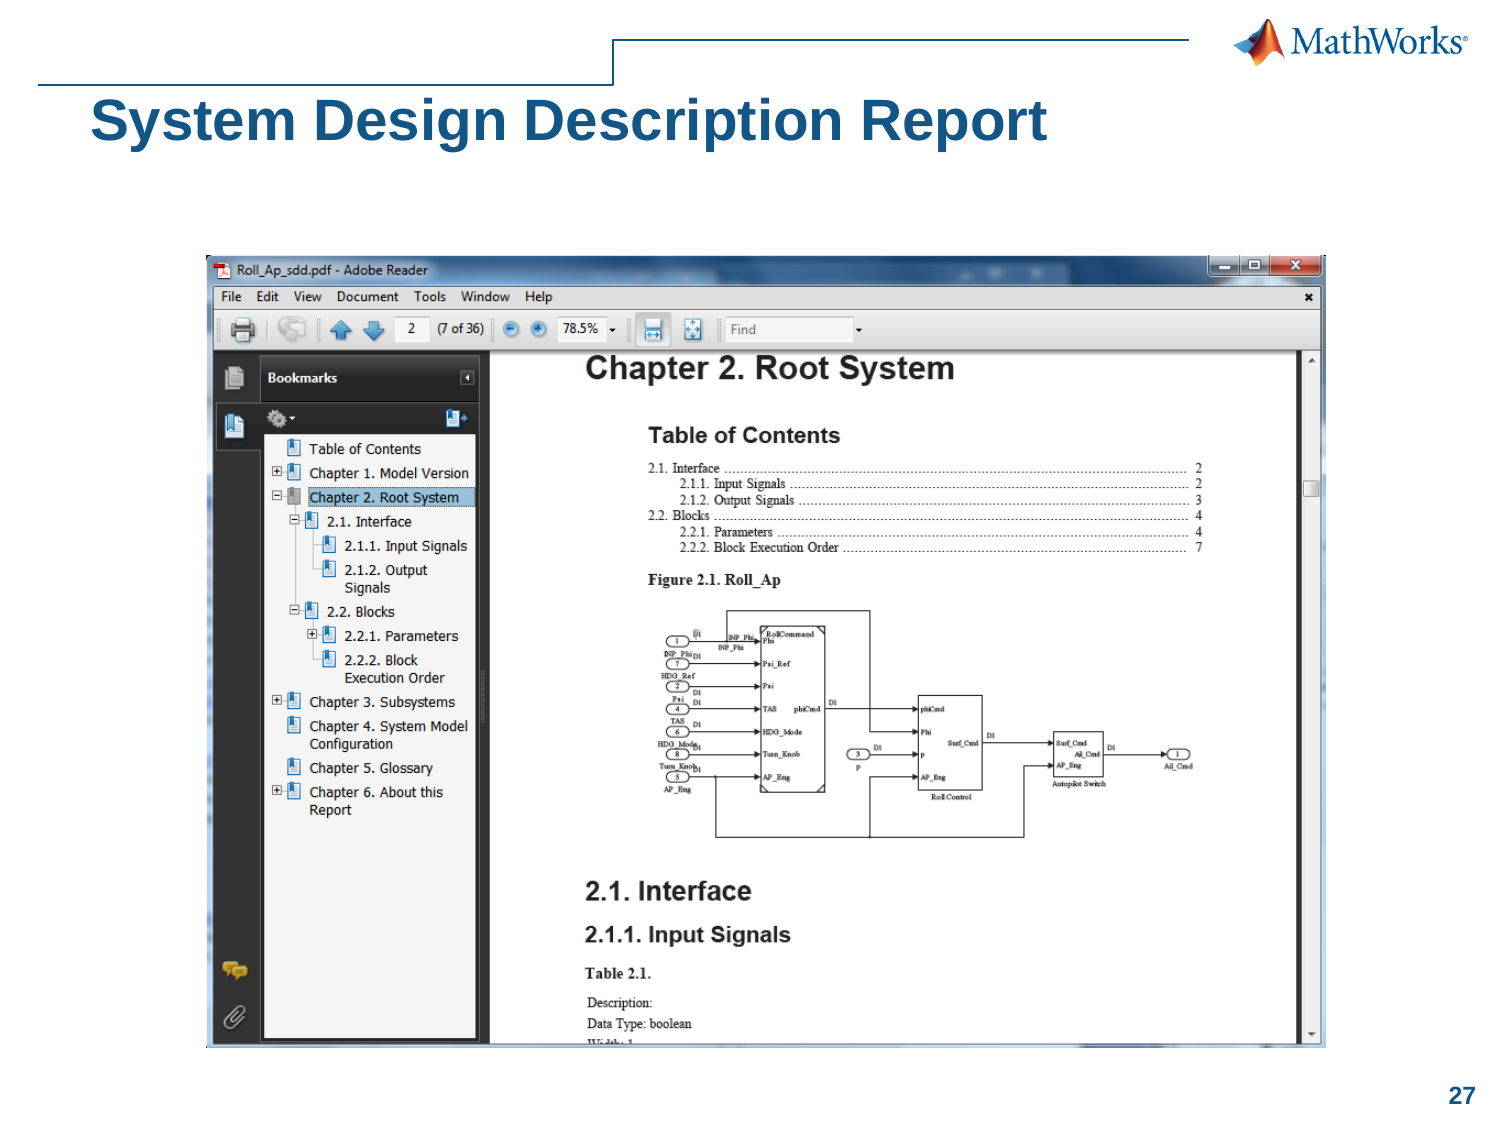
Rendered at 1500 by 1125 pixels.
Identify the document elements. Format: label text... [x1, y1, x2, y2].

picture [1226, 7, 1483, 78]
picture [206, 255, 1326, 1048]
title System Design Description Report [75, 75, 1400, 238]
